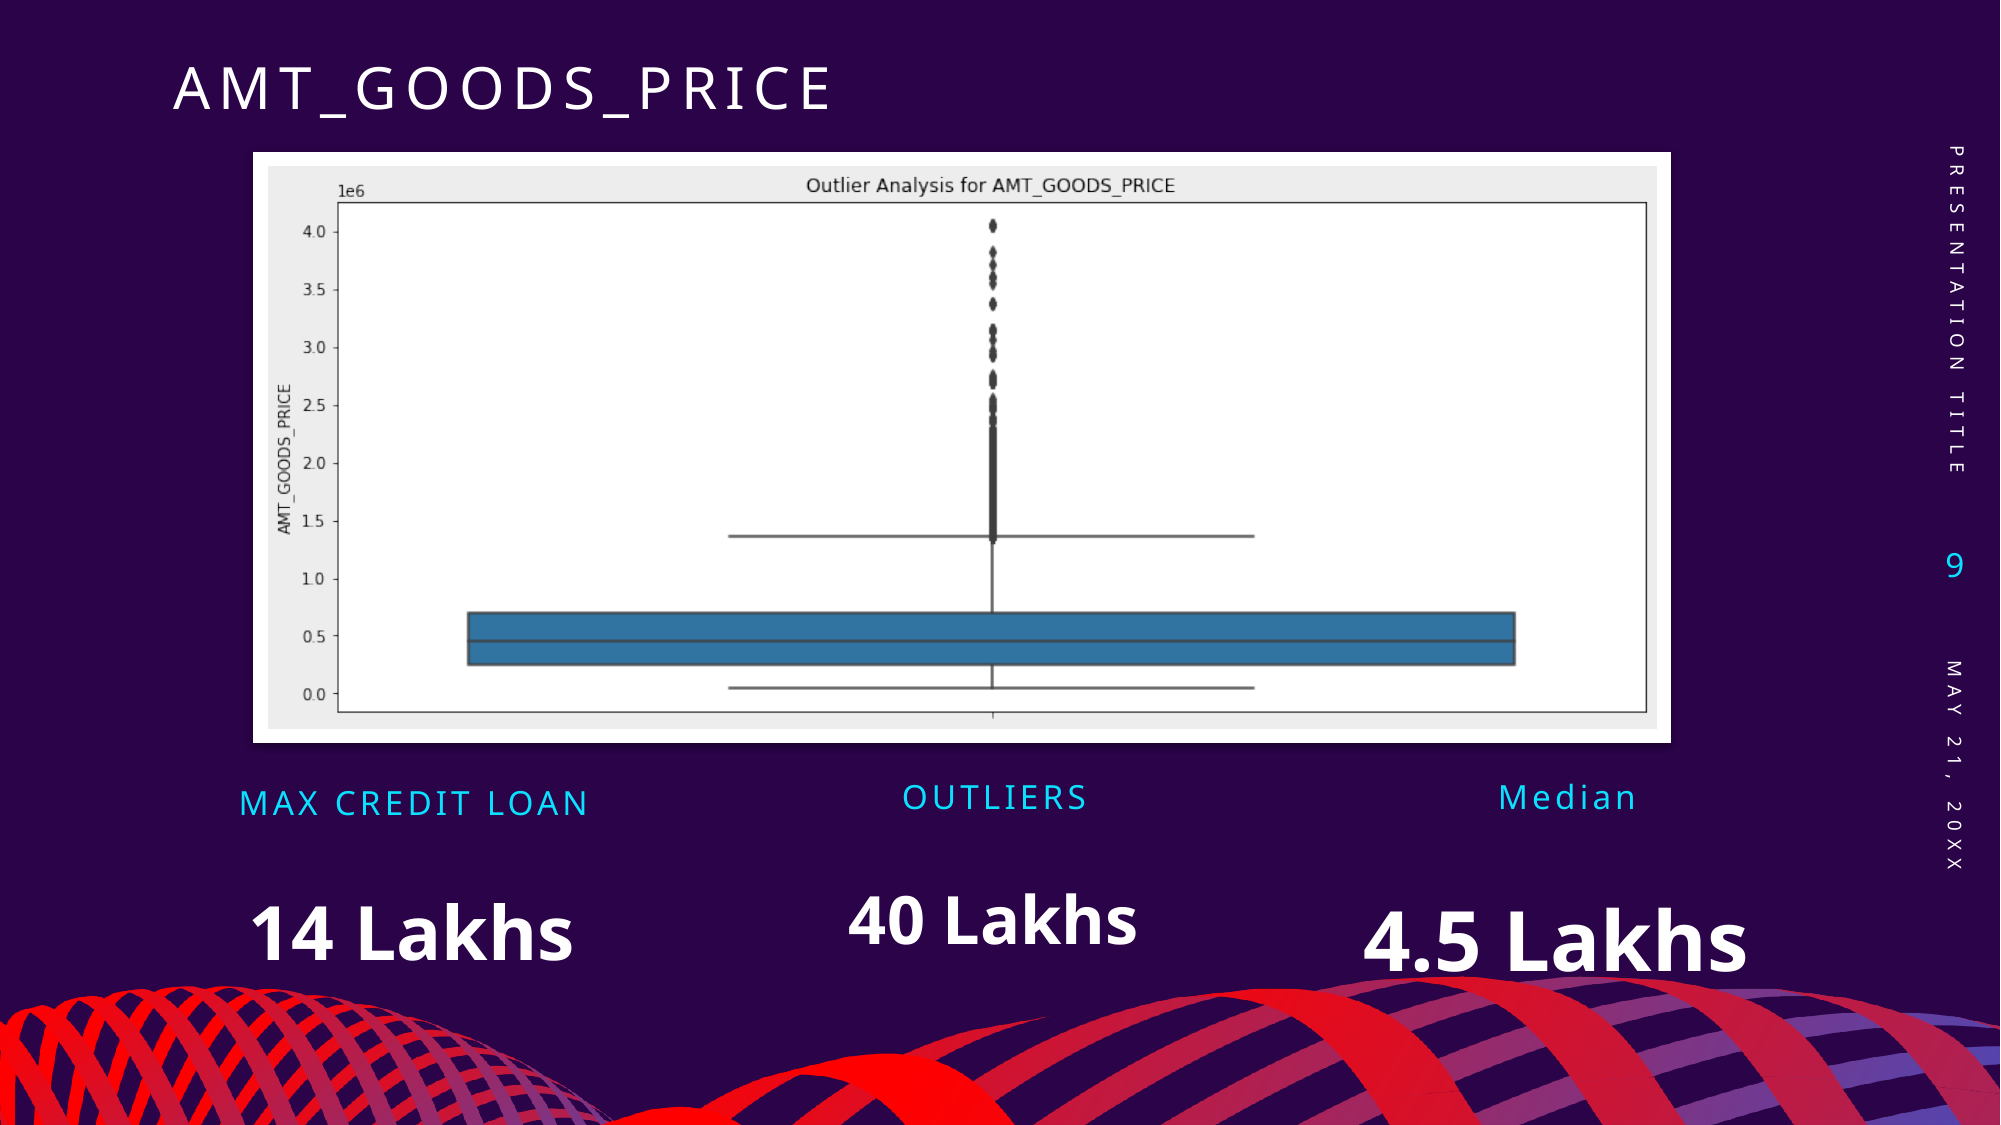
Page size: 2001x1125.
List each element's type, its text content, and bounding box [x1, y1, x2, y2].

slide_number 9 [1889, 519, 1980, 615]
list 4.5 Lakhs [1346, 830, 1788, 1019]
list 14 Lakhs [181, 833, 643, 1022]
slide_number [1925, 645, 1986, 1080]
footer PRESENTATION TITLE [1926, 33, 1987, 489]
list 40 Lakhs [763, 830, 1225, 1019]
list OUTLIERS [763, 773, 1225, 830]
list MAX CREDIT LOAN [183, 779, 644, 840]
title AMT_GOODS_PRICE [158, 51, 1049, 147]
list Median [1346, 773, 1788, 830]
picture [0, 0, 2000, 1125]
